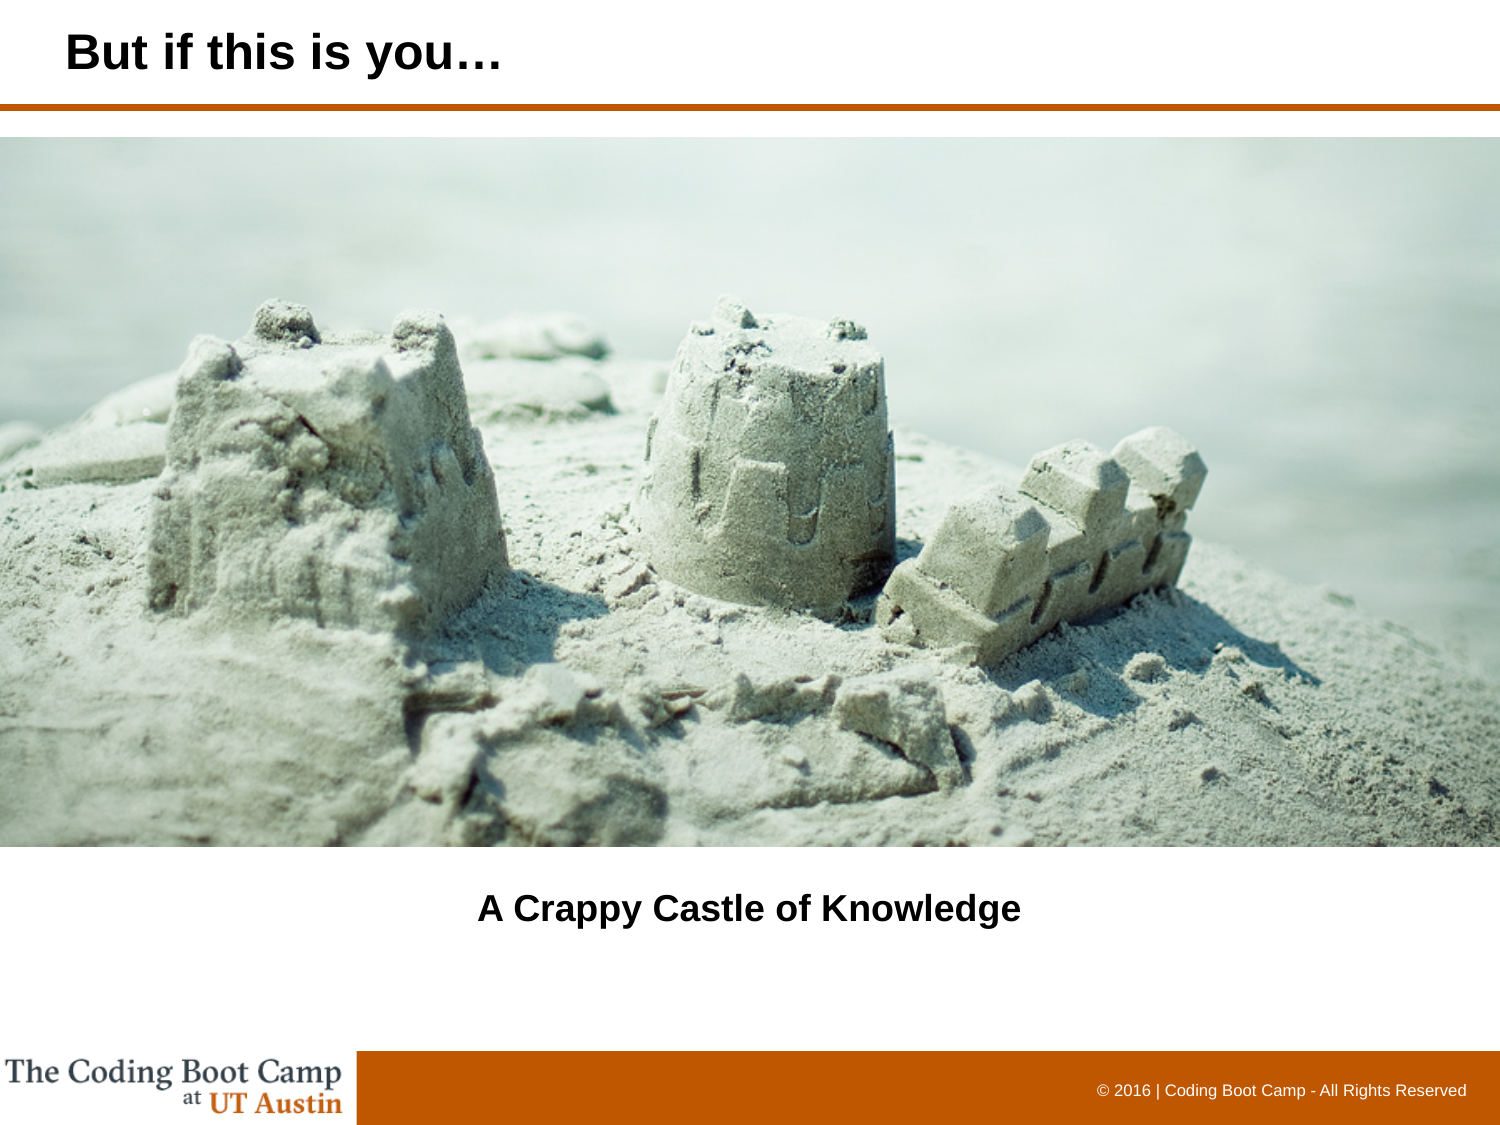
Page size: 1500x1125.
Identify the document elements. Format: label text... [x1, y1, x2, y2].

title But if this is you… [50, 0, 948, 108]
picture [0, 137, 1500, 847]
picture [0, 1050, 357, 1125]
text_box A Crappy Castle of Knowledge [393, 876, 1106, 963]
